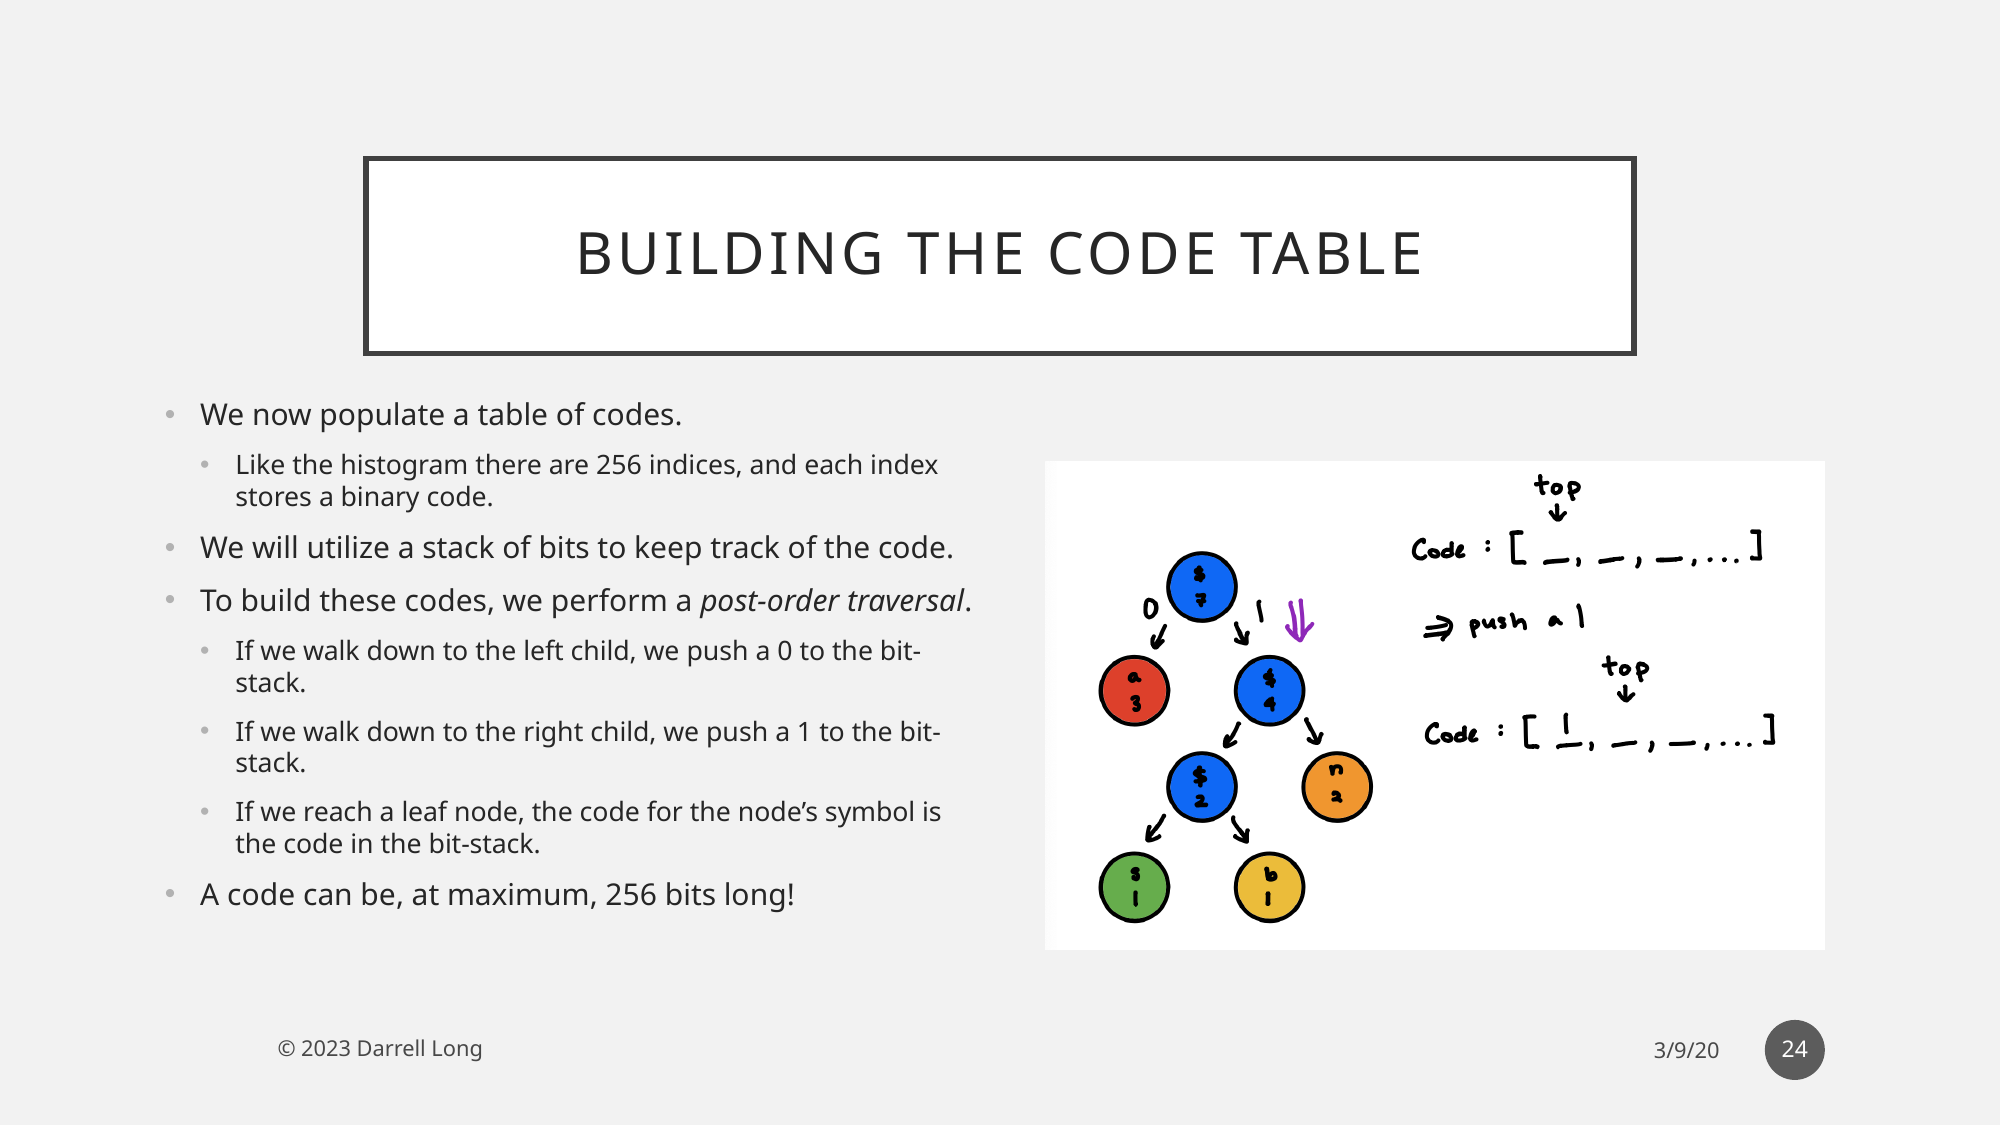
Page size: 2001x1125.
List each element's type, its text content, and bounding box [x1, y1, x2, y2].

list We now populate a table of codes. Like the histogram there are 256 indices, and each index stores a binary code. We will utilize a stack of bits to keep track of the code. To build these codes, we perform a post-order traversal. If we walk down to the left child, we push a 0 to the bit-stack. If we walk down to the right child, we push a 1 to the bit-stack. If we reach a leaf node, the code for the node’s symbol is the code in the bit-stack. A code can be, at maximum, 256 bits long! [149, 388, 1000, 950]
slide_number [1283, 1023, 1735, 1077]
footer © 2023 Darrell Long [262, 1023, 1231, 1076]
slide_number 24 [1764, 1019, 1825, 1080]
title Building the code table [363, 156, 1637, 356]
picture [1045, 461, 1825, 950]
